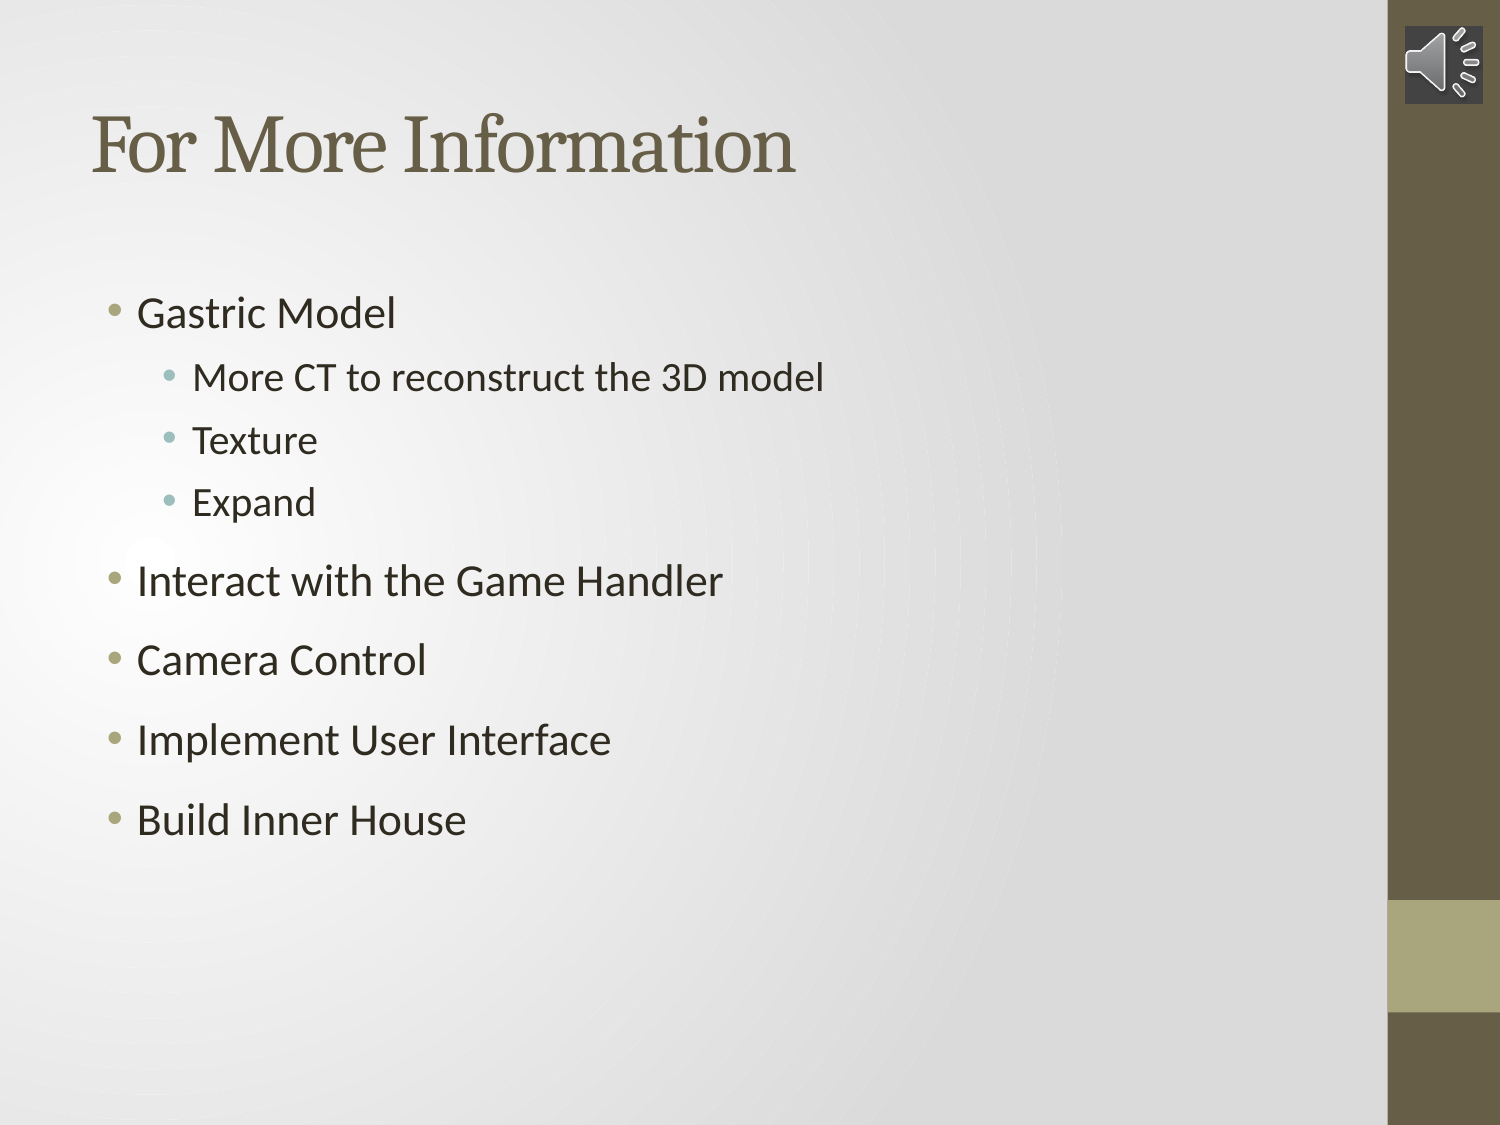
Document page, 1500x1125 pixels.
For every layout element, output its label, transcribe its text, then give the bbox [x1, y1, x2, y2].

list Gastric Model More CT to reconstruct the 3D model Texture Expand Interact with the Game Handler Camera Control Implement User Interface Build Inner House [75, 275, 1325, 1013]
picture [1403, 24, 1485, 106]
title For More Information [75, 45, 1325, 233]
